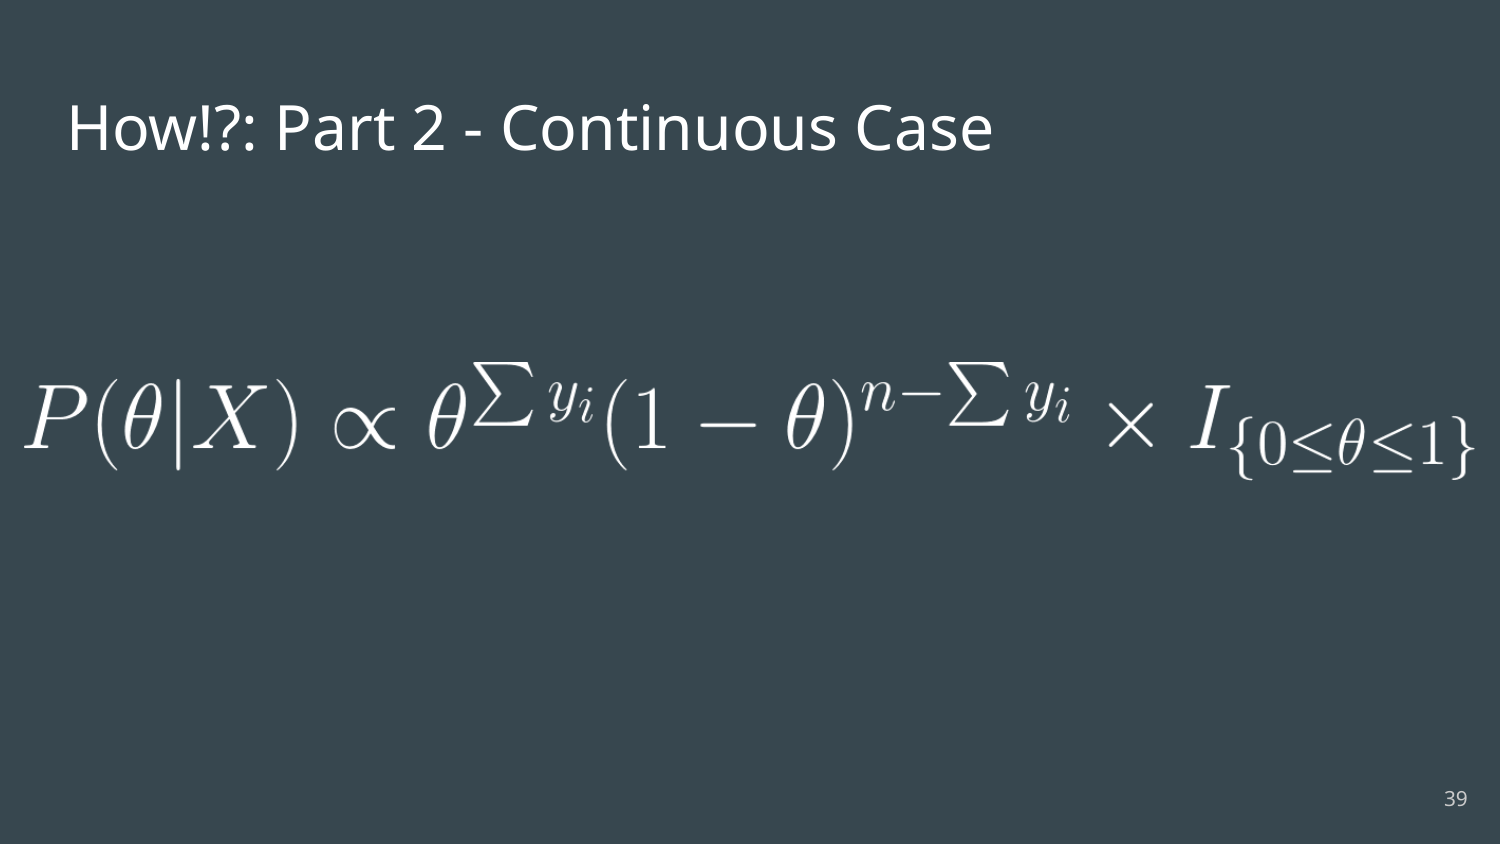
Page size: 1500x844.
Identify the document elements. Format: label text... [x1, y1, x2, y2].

slide_number ‹#› [1392, 767, 1483, 833]
title How!?: Part 2 - Continuous Case [51, 72, 1449, 167]
picture [24, 362, 1476, 482]
